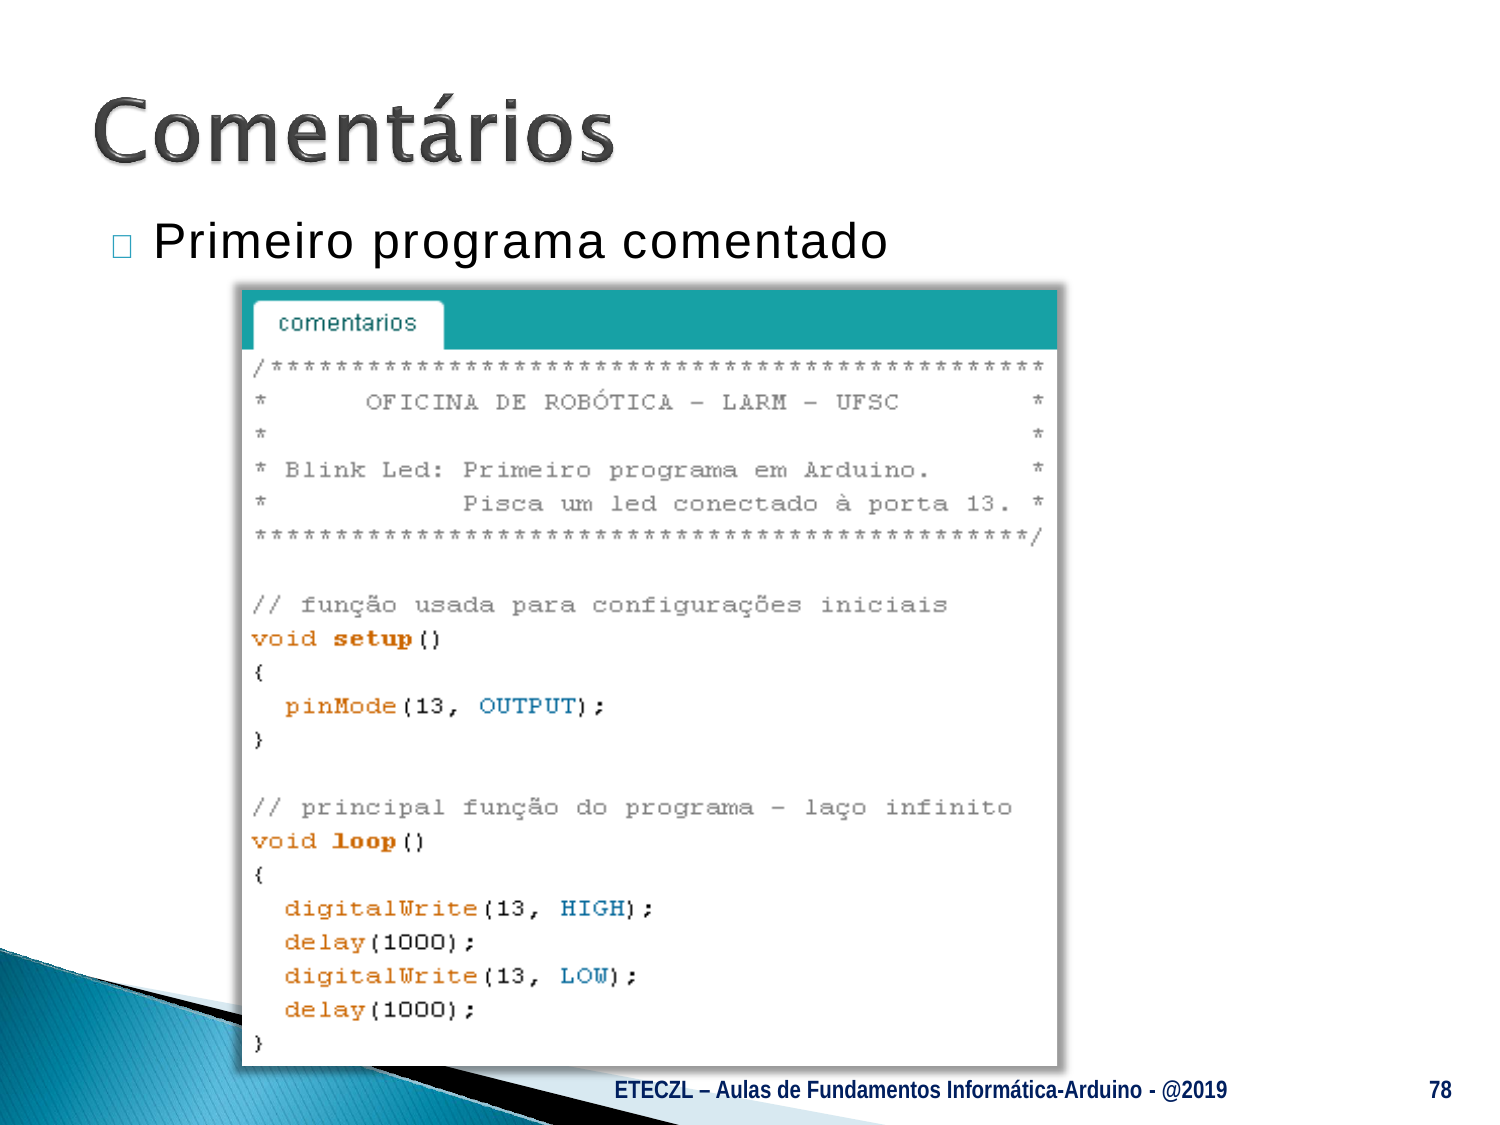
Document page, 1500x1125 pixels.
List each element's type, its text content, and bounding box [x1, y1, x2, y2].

text_box [223, 272, 1076, 1084]
slide_number 78 [1424, 1072, 1468, 1125]
text_box [35, 60, 700, 248]
picture [0, 948, 409, 1125]
picture [422, 1084, 558, 1125]
text_box [242, 290, 1058, 1066]
title  Primeiro programa comentado [107, 206, 896, 397]
footer ETECZL – Aulas de Fundamentos Informática-Arduino - @2019 [612, 1072, 1364, 1125]
